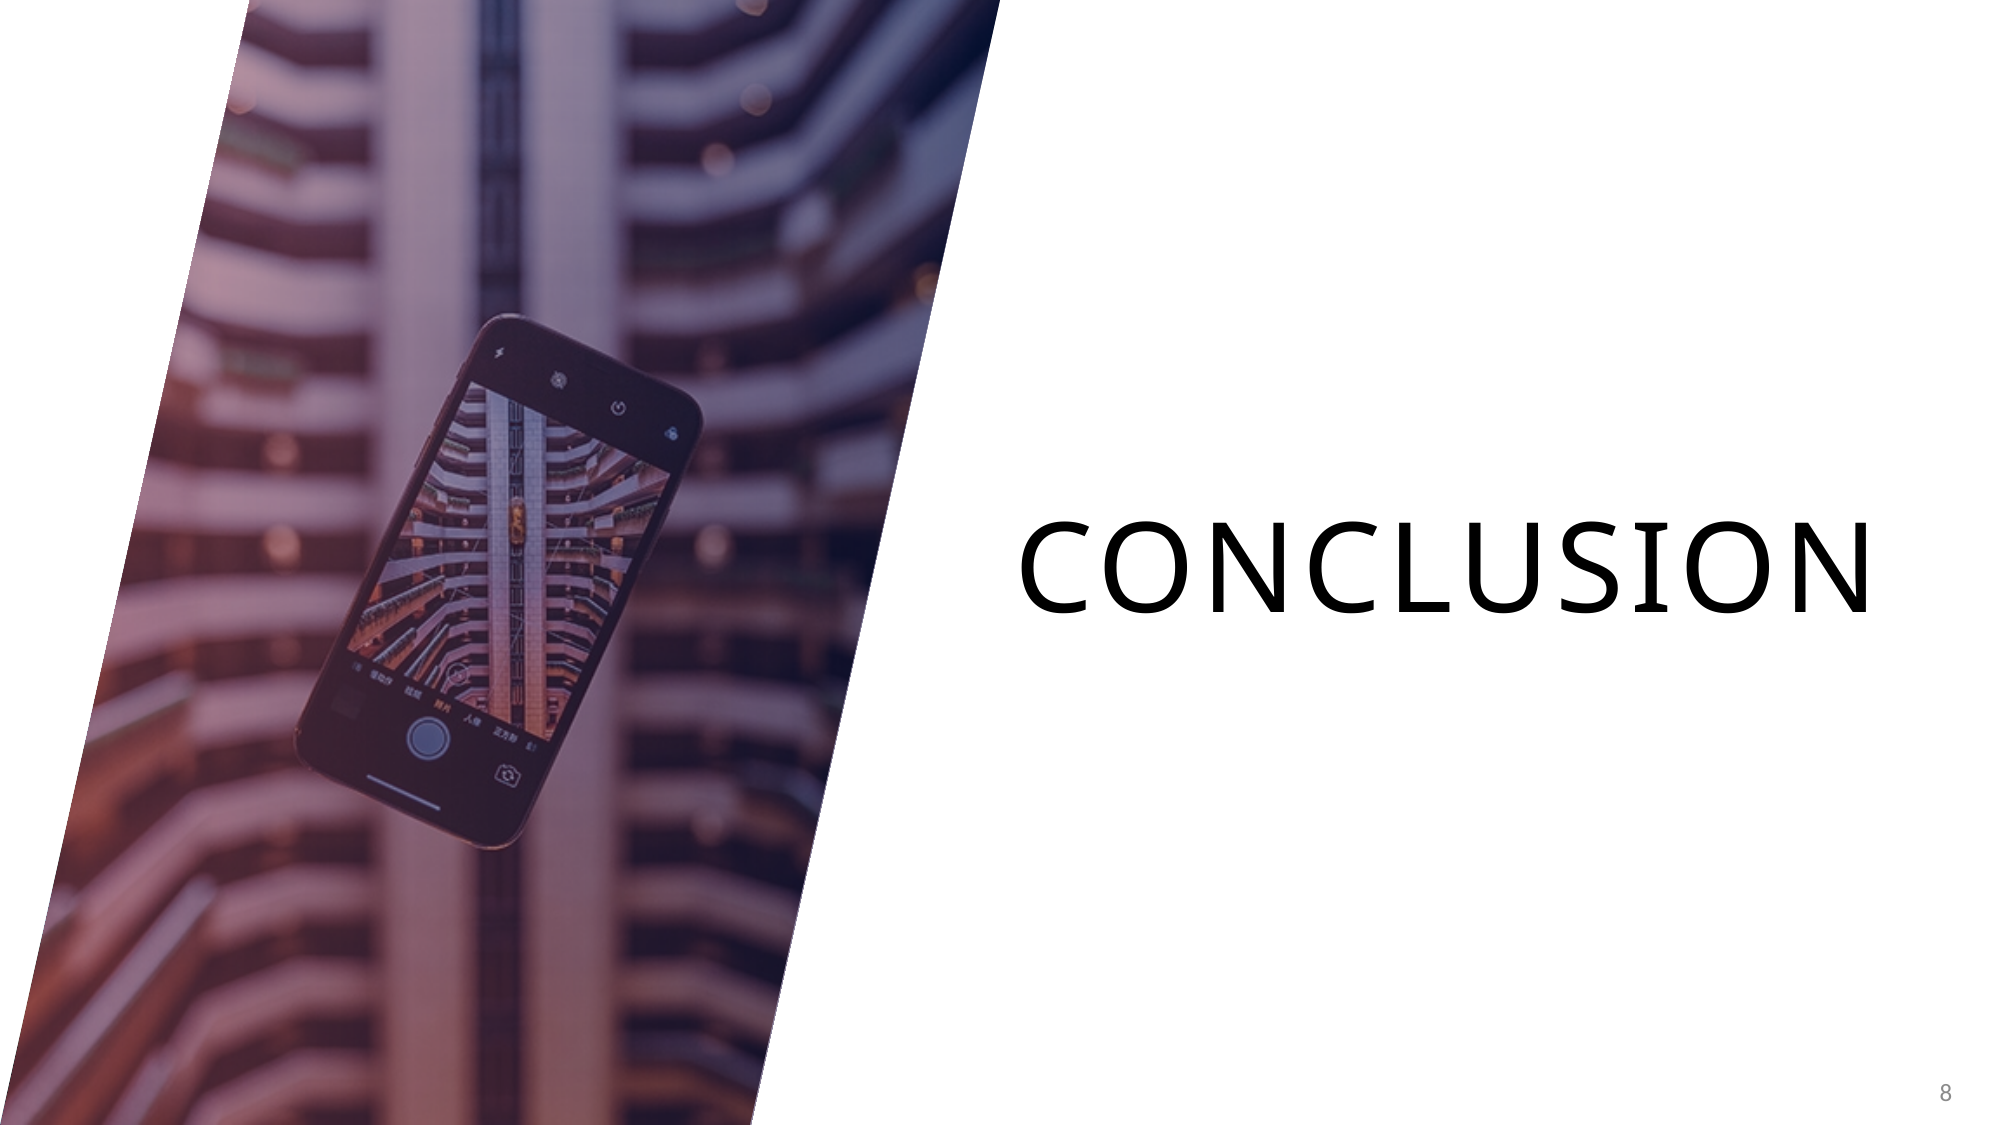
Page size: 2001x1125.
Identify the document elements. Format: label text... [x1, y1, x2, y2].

picture [0, 0, 1000, 1125]
title CONCLUSION [1000, 366, 1933, 759]
slide_number 8 [1894, 1061, 1968, 1121]
